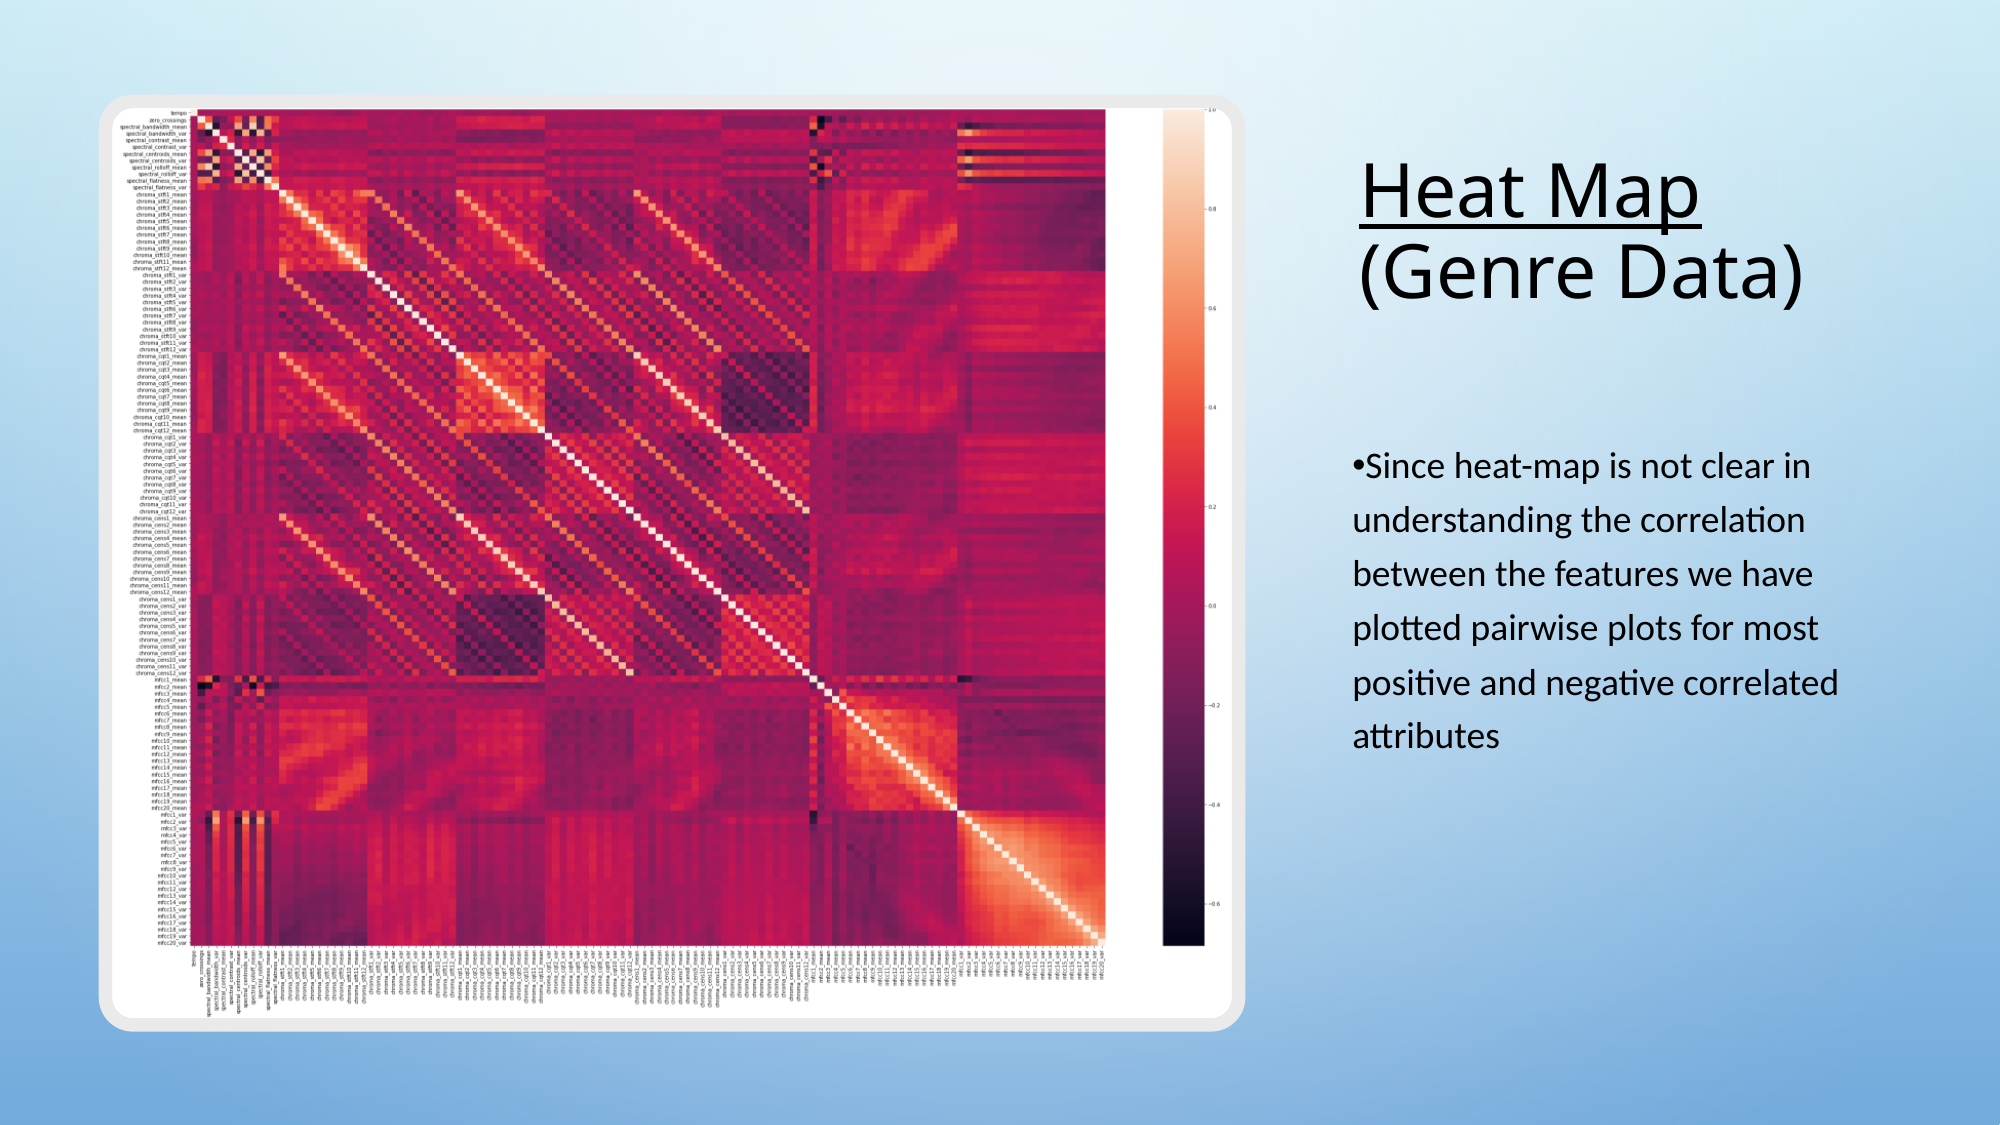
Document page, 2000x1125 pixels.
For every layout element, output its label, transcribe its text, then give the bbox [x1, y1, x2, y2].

picture [105, 101, 1239, 1026]
text_box From the above graph, by considering 80 components we could preserve more than 96% of variance in the data. By applying PCA we have reduced number of features from 124 to 80 without losing much variance in the Artist data. [0, 0, 1999, 395]
title Heat Map (Genre Data) [1344, 105, 1894, 364]
text_box Since heat-map is not clear in understanding the correlation between the features we have plotted pairwise plots for most positive and negative correlated attributes [1337, 425, 1887, 1062]
